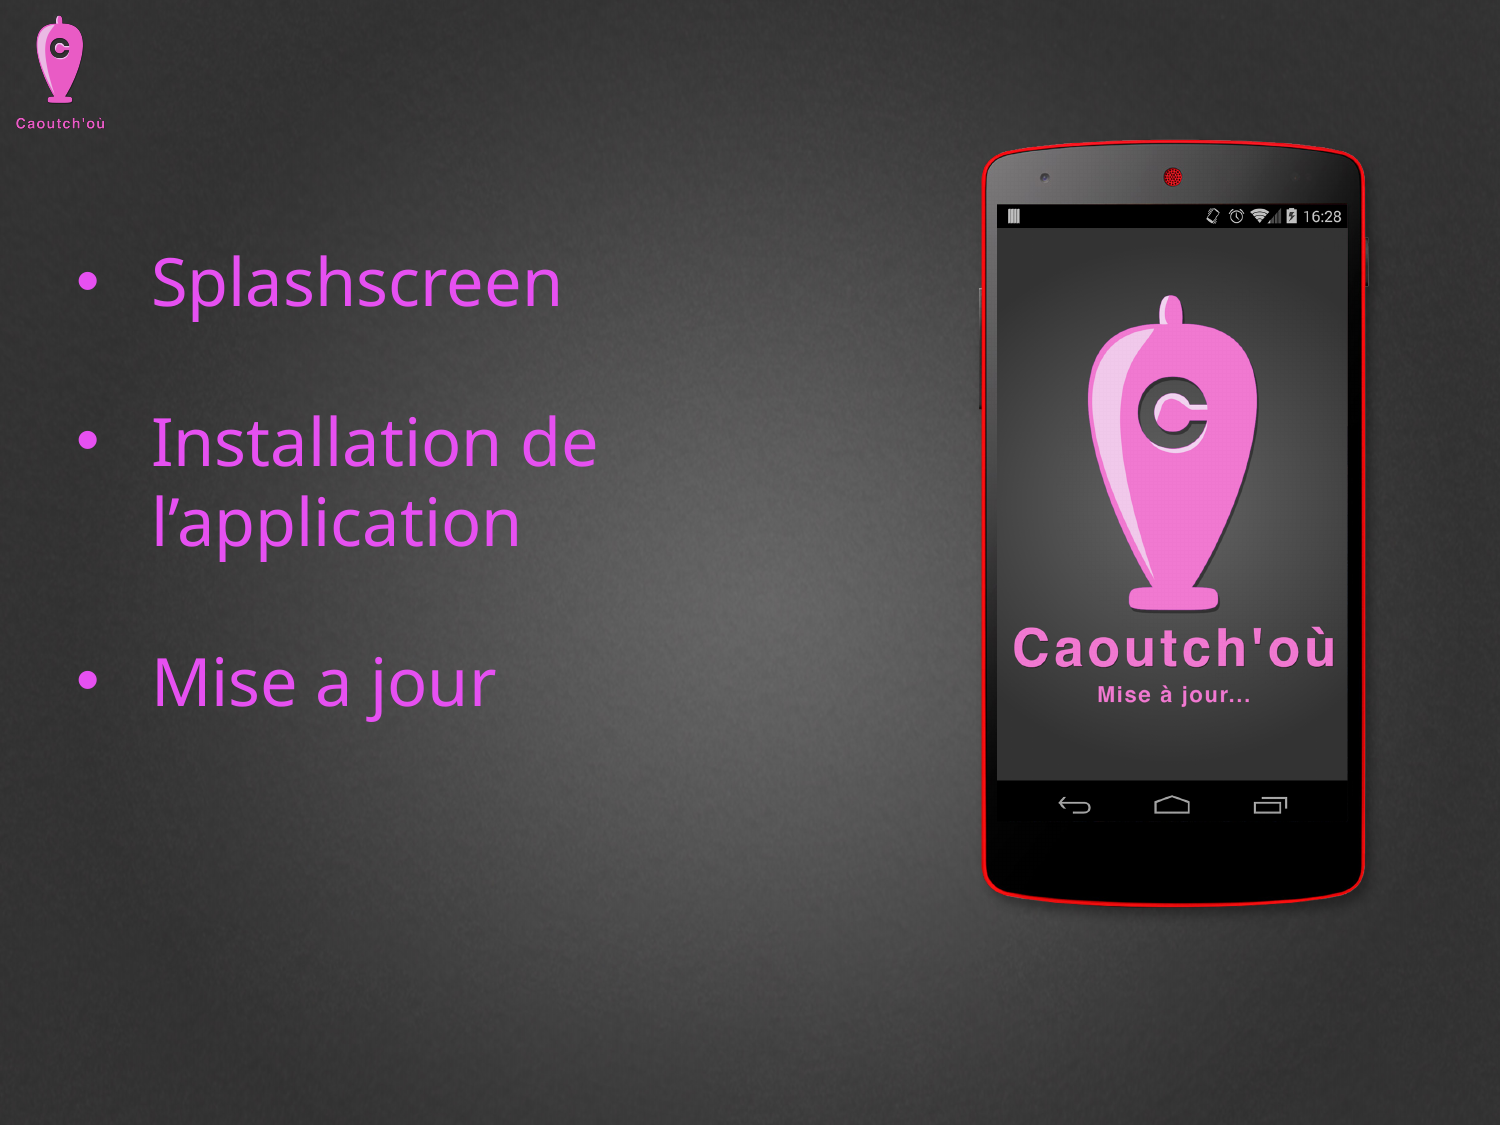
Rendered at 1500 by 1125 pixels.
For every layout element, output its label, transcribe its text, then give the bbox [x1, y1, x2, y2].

text_box Splashscreen Installation de l’application Mise a jour [61, 232, 417, 887]
title [75, 45, 1425, 232]
picture [0, 0, 1500, 1125]
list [422, 115, 1500, 946]
